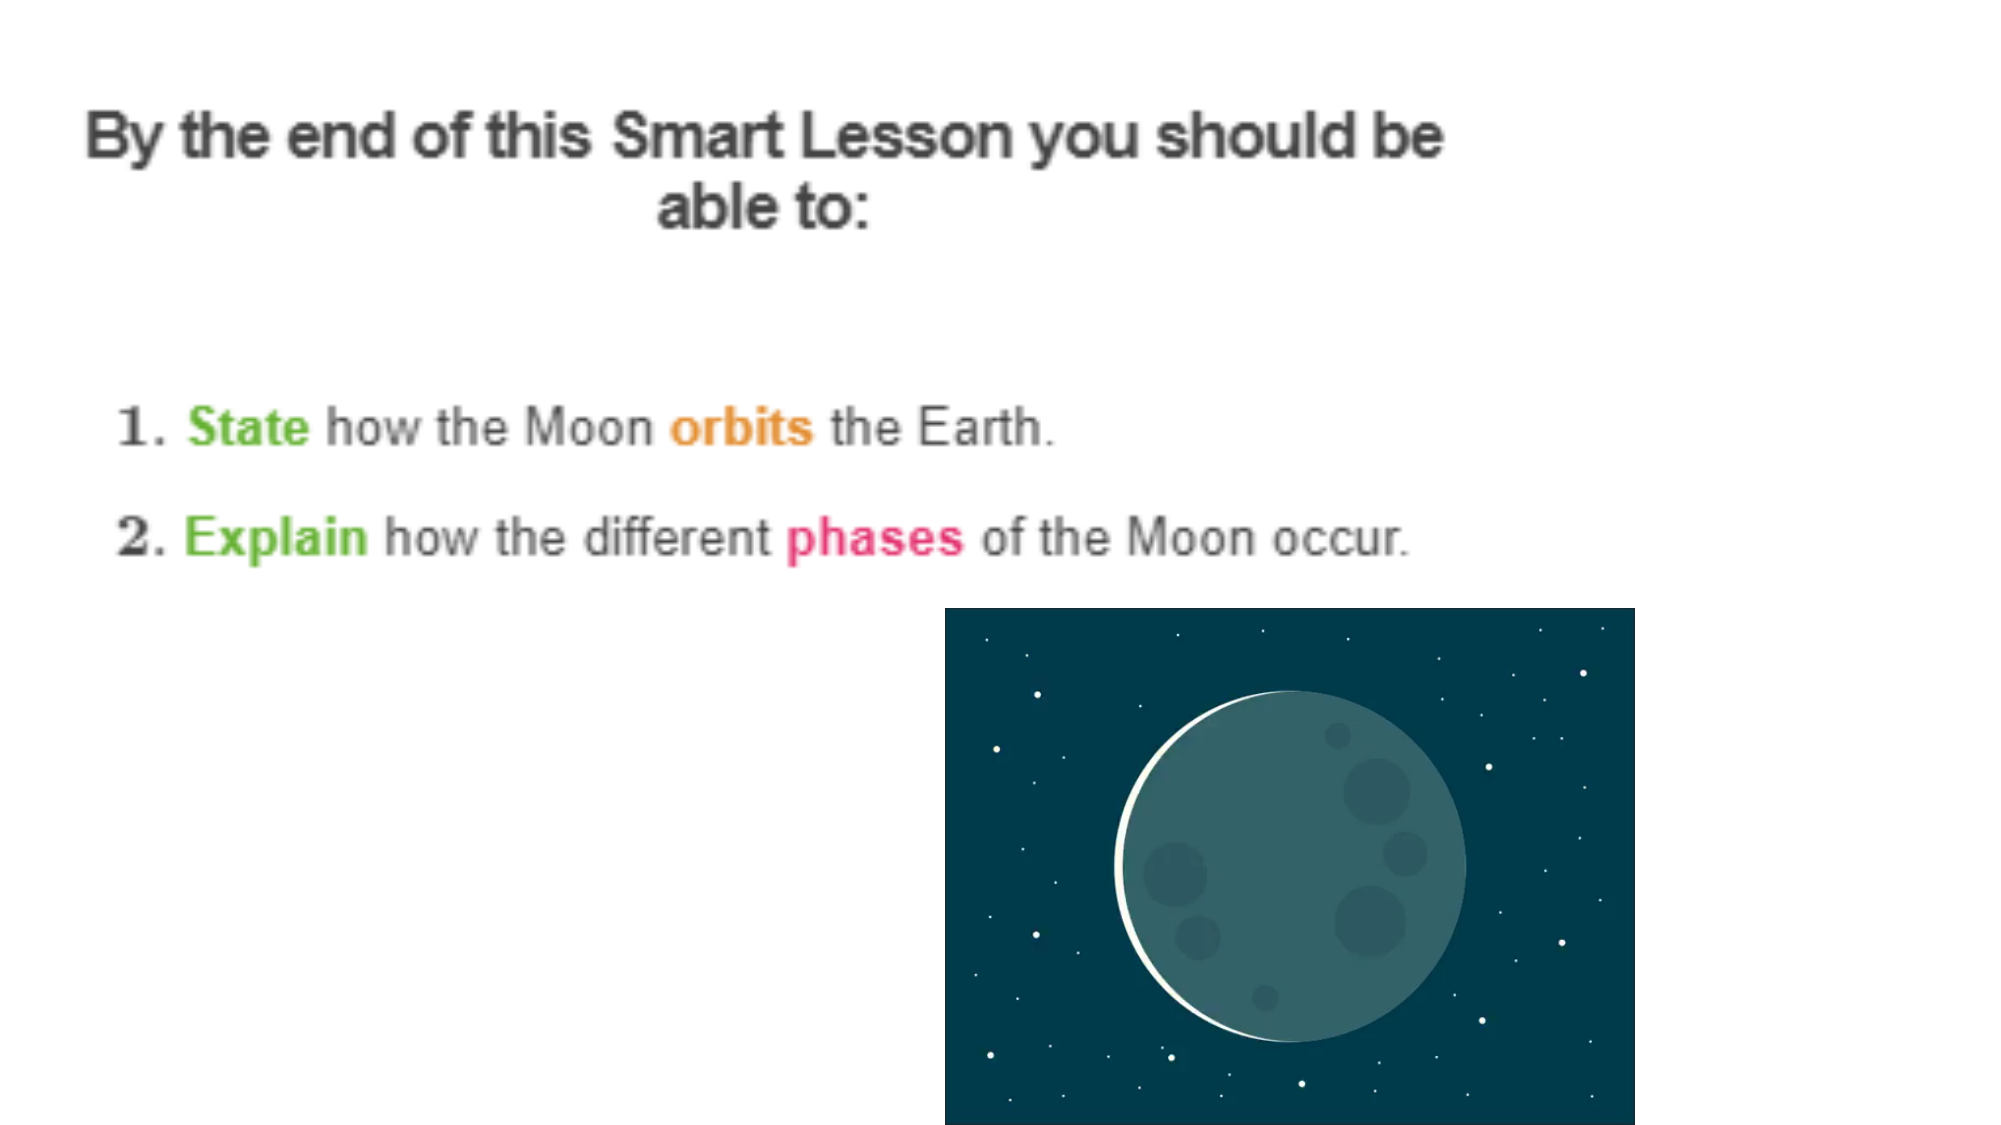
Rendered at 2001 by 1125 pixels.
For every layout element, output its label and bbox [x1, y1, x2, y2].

picture [66, 61, 1497, 600]
text_box [944, 607, 1635, 1125]
